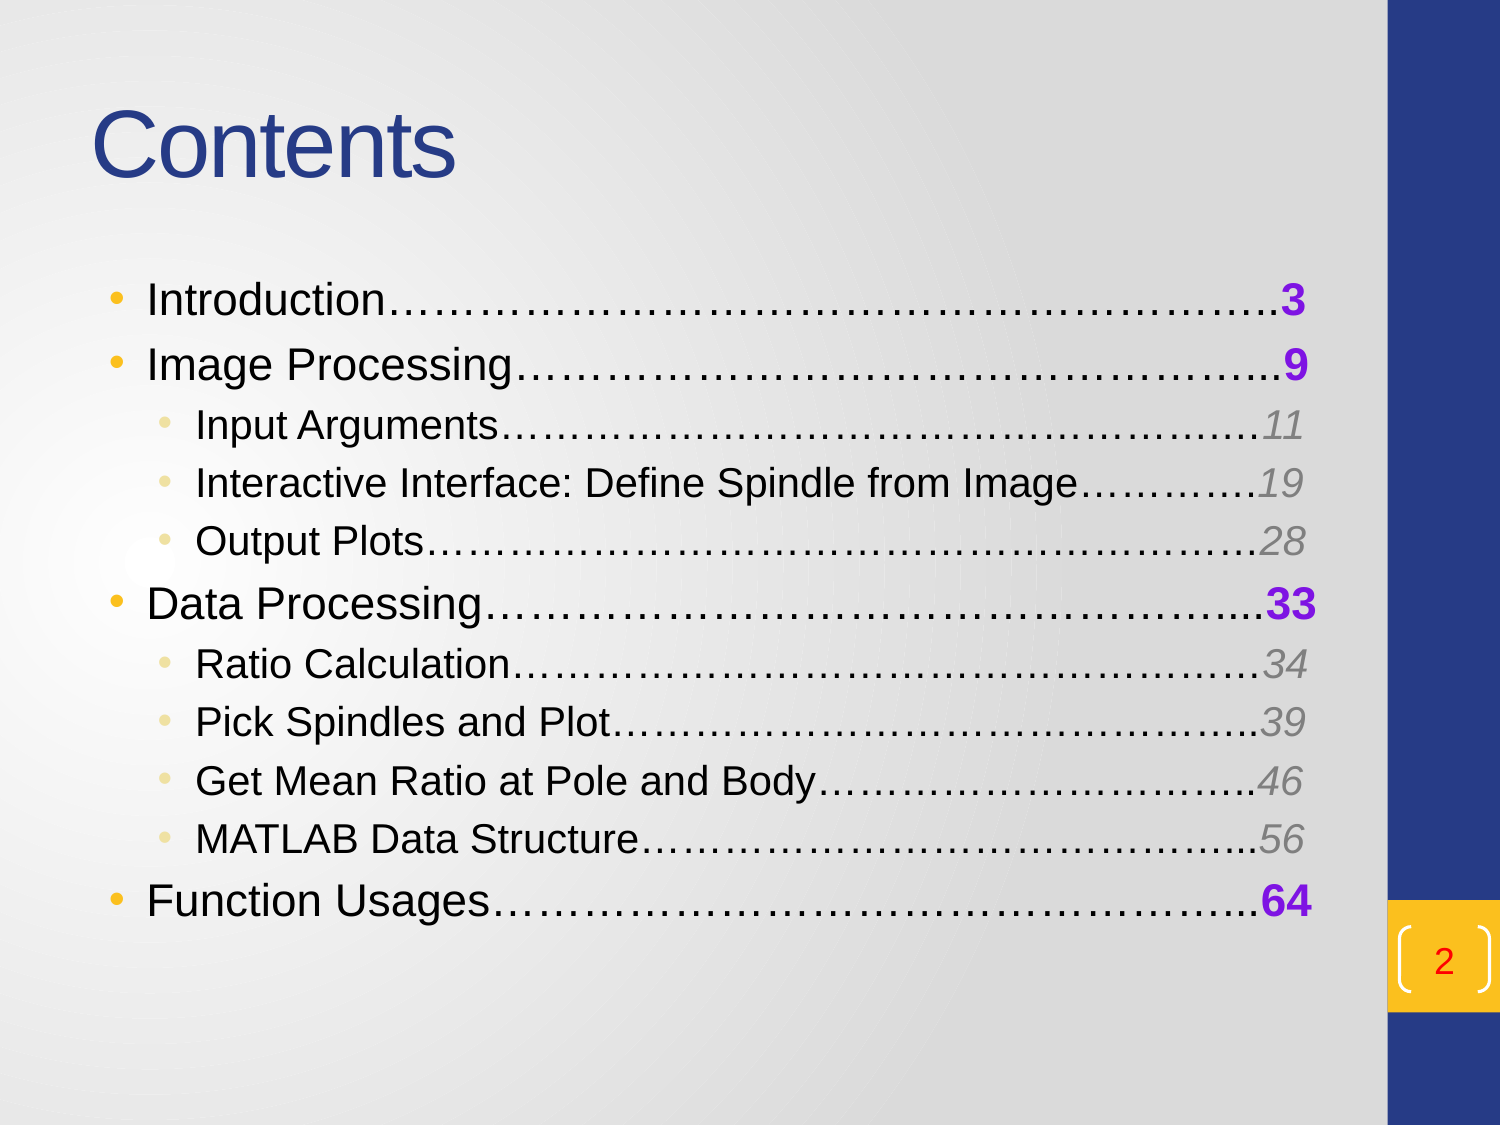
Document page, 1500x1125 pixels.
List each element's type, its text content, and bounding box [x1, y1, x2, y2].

slide_number 2 [1397, 925, 1492, 994]
title Contents [75, 45, 1325, 233]
list Introduction…………………………………………………..3 Image Processing…………………………………………...9 Input Arguments…………………………………………….…11 Interactive Interface: Define Spindle from Image………….19 Output Plots……………………………………………………28 Data Processing…………………………………………....33 Ratio Calculation………………………………………………34 Pick Spindles and Plot………………………………………..39 Get Mean Ratio at Pole and Body…………………………..46 MATLAB Data Structure……………………………………...56 Function Usages…………………………………………...64 [75, 262, 1371, 1050]
